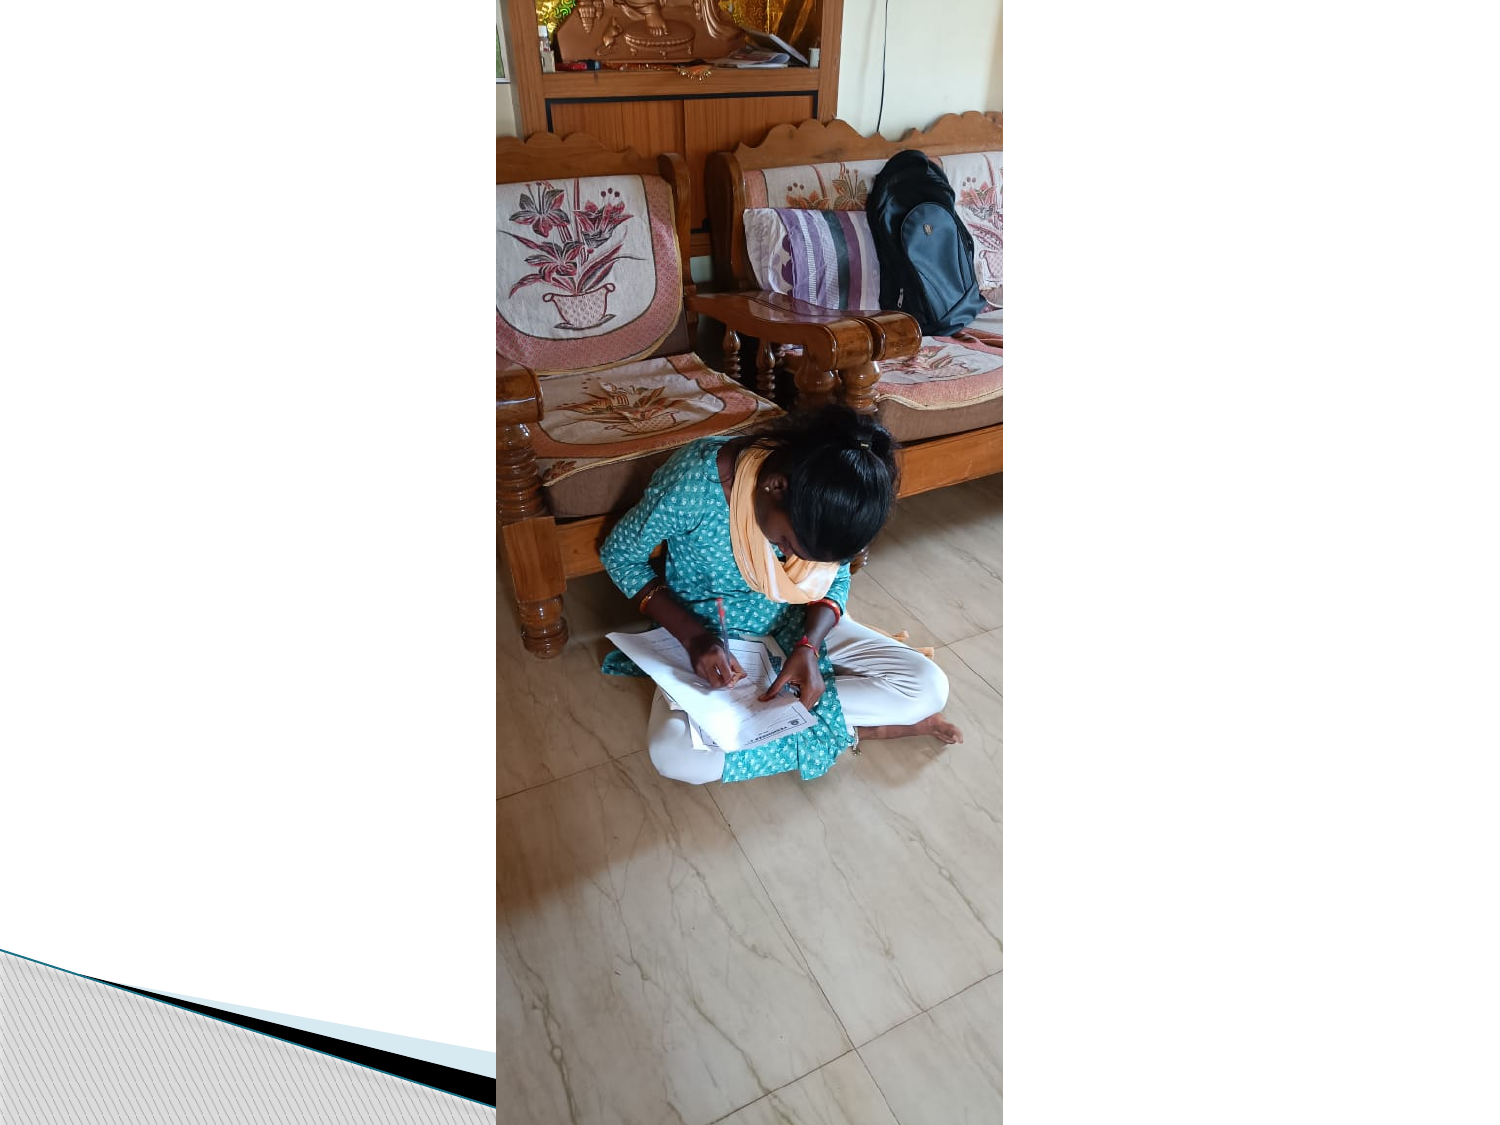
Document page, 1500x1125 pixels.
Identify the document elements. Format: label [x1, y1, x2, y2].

picture [496, 0, 1004, 1125]
